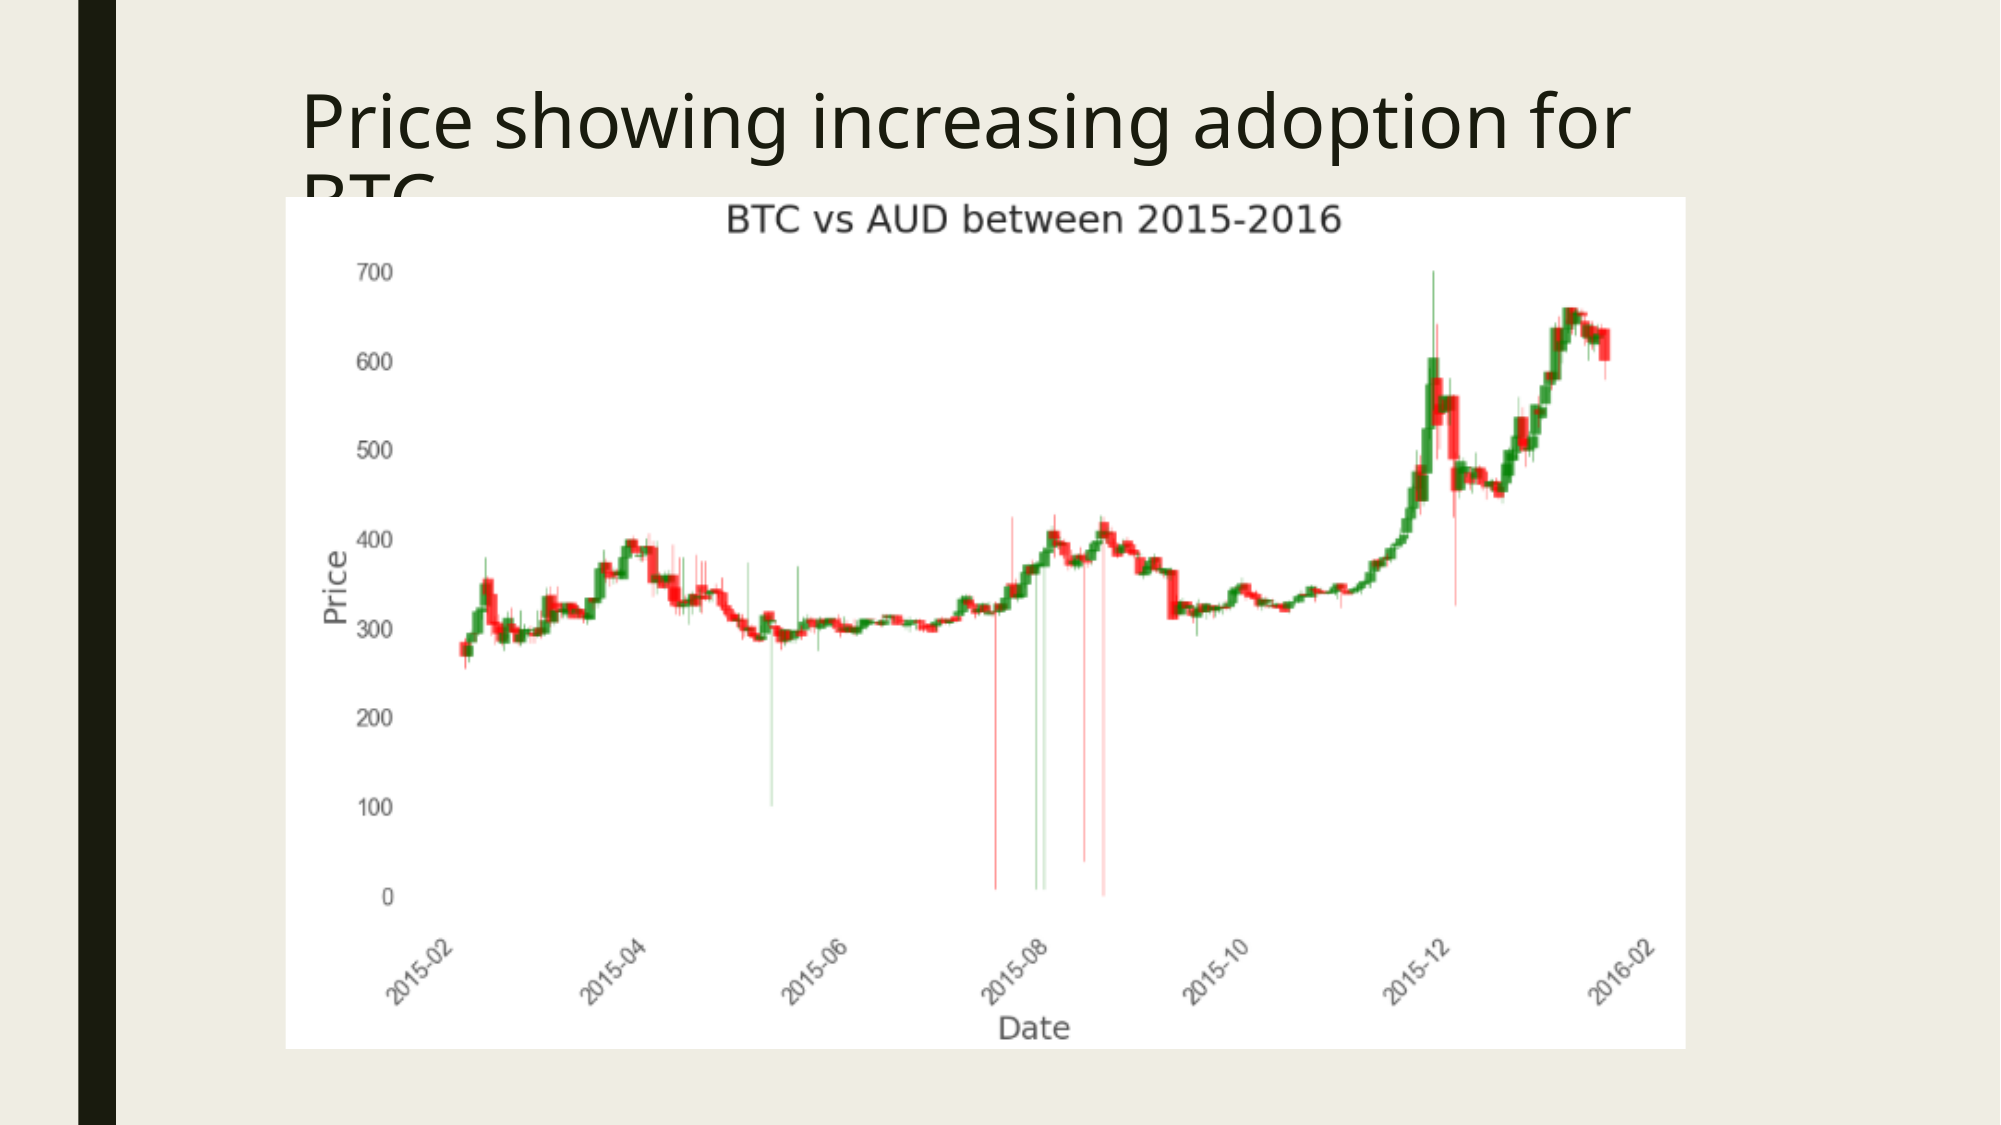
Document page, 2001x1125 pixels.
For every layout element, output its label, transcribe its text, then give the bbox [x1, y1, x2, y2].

title Price showing increasing adoption for BTC [285, 76, 1750, 276]
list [285, 197, 1686, 1049]
